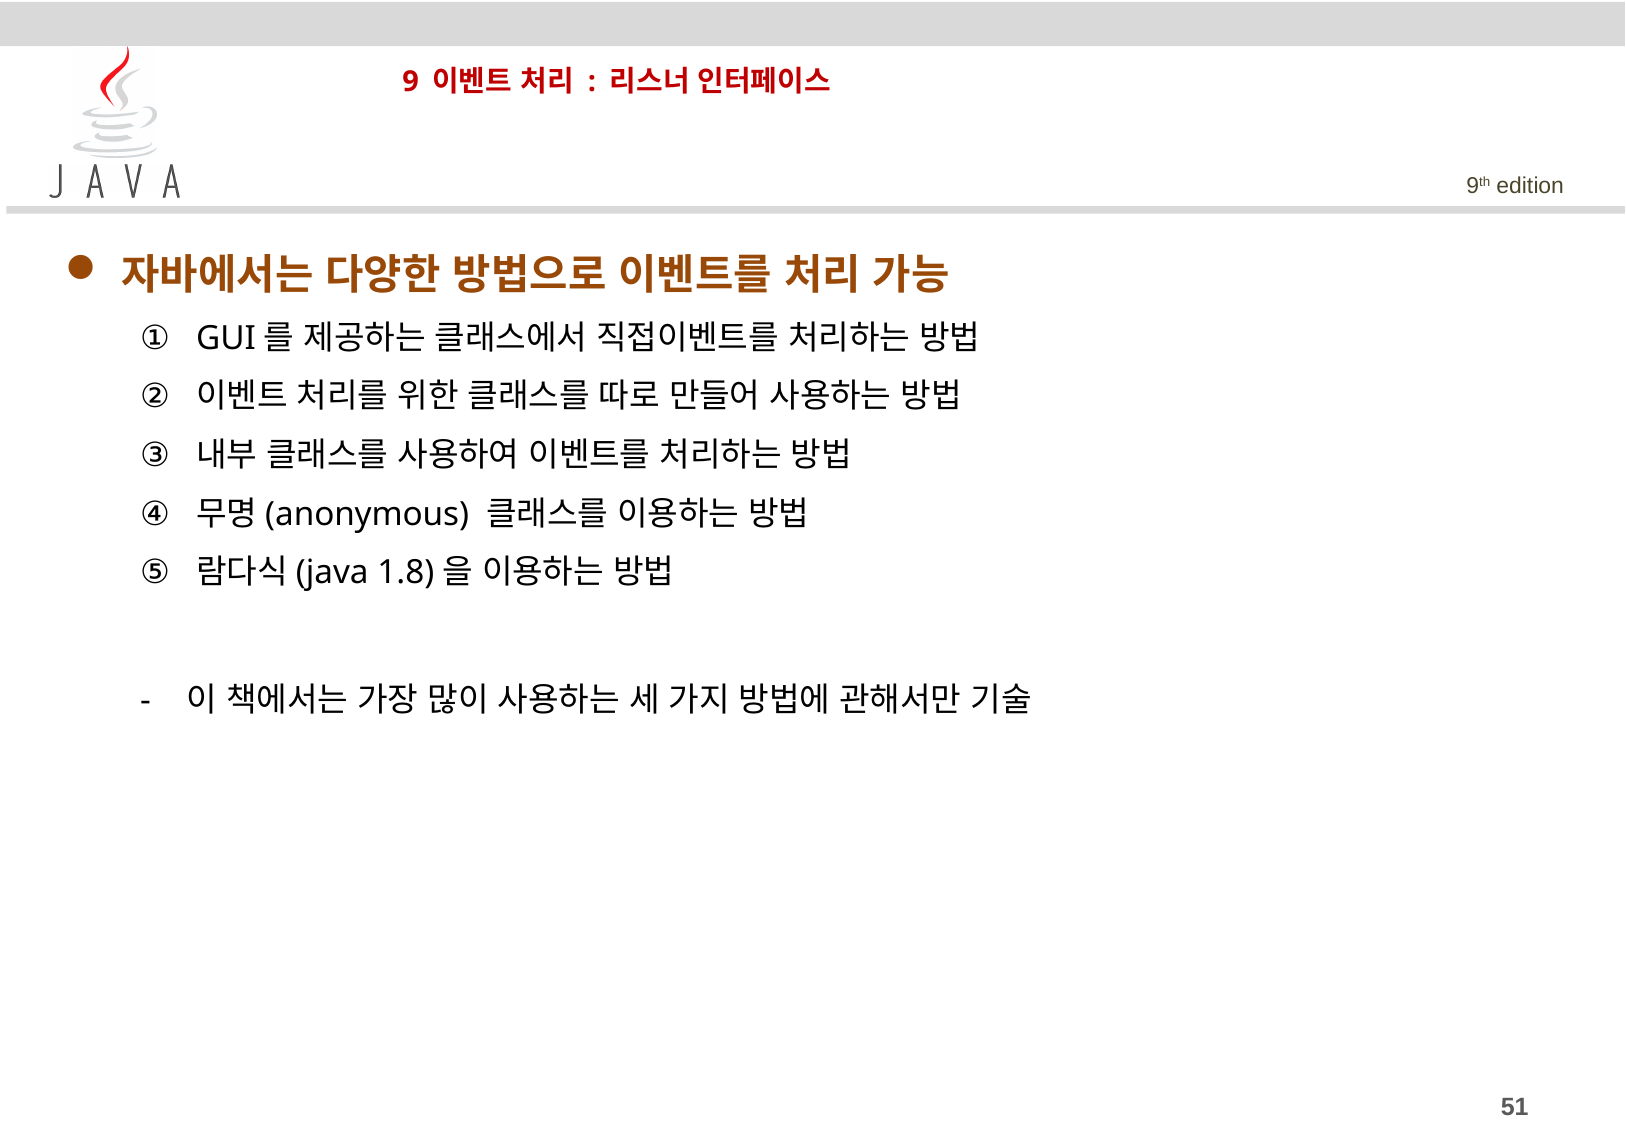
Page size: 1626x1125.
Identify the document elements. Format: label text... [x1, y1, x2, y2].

list [230, 50, 1588, 120]
title 9 이벤트 처리 : 리스너 인터페이스 [387, 54, 1393, 105]
slide_number 51 [1164, 1074, 1544, 1125]
list 자바에서는 다양한 방법으로 이벤트를 처리 가능 GUI를 제공하는 클래스에서 직접이벤트를 처리하는 방법 이벤트 처리를 위한 클래스를 따로 만들어 사용하는 방법 내부 클래스를 사용하여 이벤트를 처리하는 방법 무명(anonymous) 클래스를 이용하는 방법 람다식(java 1.8)을 이용하는 방법 이 책에서는 가장 많이 사용하는 세 가지 방법에 관해서만 기술 [48, 223, 1564, 1064]
picture [73, 46, 157, 158]
picture [49, 164, 180, 198]
